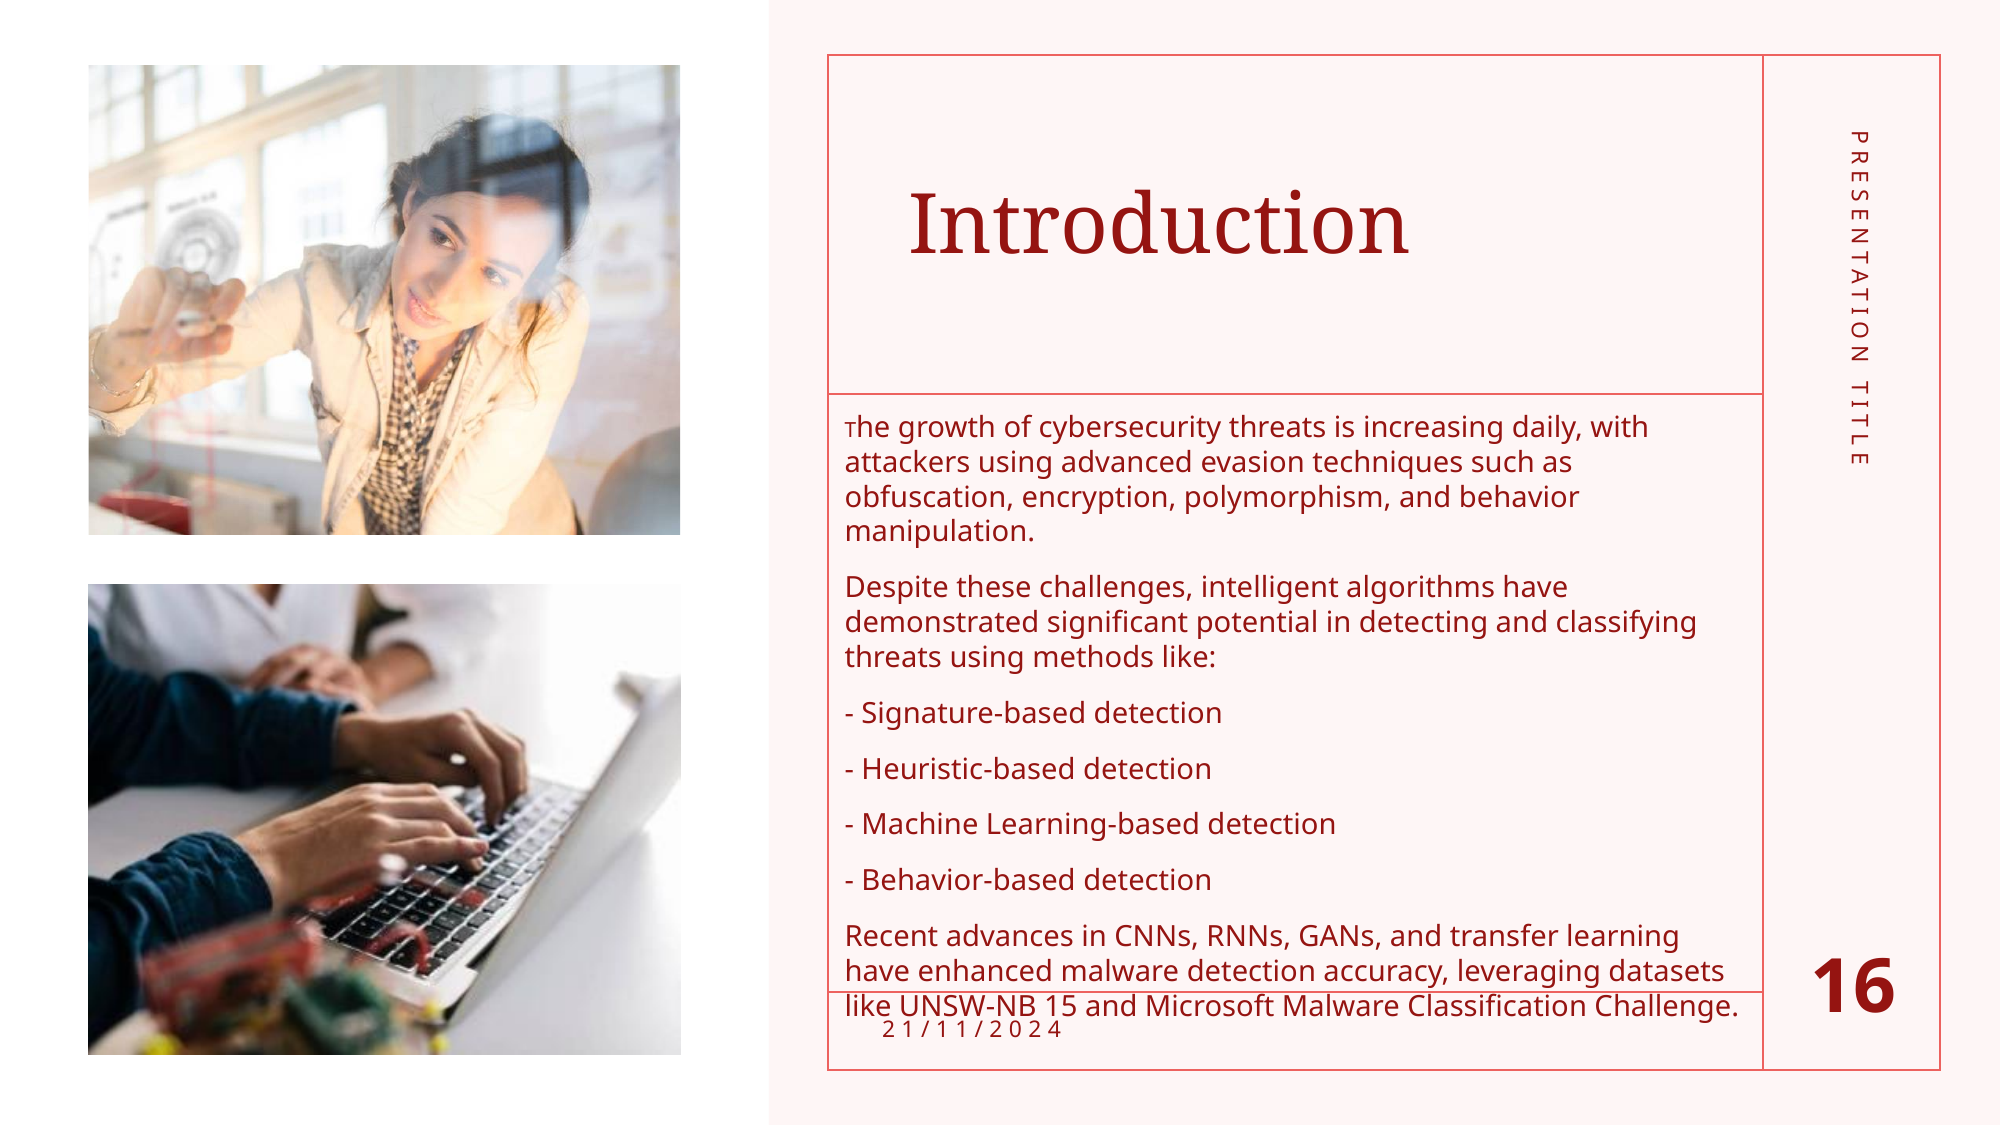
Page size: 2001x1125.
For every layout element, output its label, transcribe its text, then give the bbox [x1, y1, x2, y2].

list The growth of cybersecurity threats is increasing daily, with attackers using advanced evasion techniques such as obfuscation, encryption, polymorphism, and behavior manipulation. Despite these challenges, intelligent algorithms have demonstrated significant potential in detecting and classifying threats using methods like: - Signature-based detection - Heuristic-based detection - Machine Learning-based detection - Behavior-based detection Recent advances in CNNs, RNNs, GANs, and transfer learning have enhanced malware detection accuracy, leveraging datasets like UNSW-NB 15 and Microsoft Malware Classification Challenge. [829, 400, 1759, 988]
slide_number 16 [1775, 930, 1932, 1055]
footer PRESENTATION TITLE [1822, 115, 1883, 791]
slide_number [867, 1007, 1661, 1055]
title Introduction [893, 103, 1706, 350]
picture [88, 65, 681, 535]
picture [88, 584, 681, 1055]
